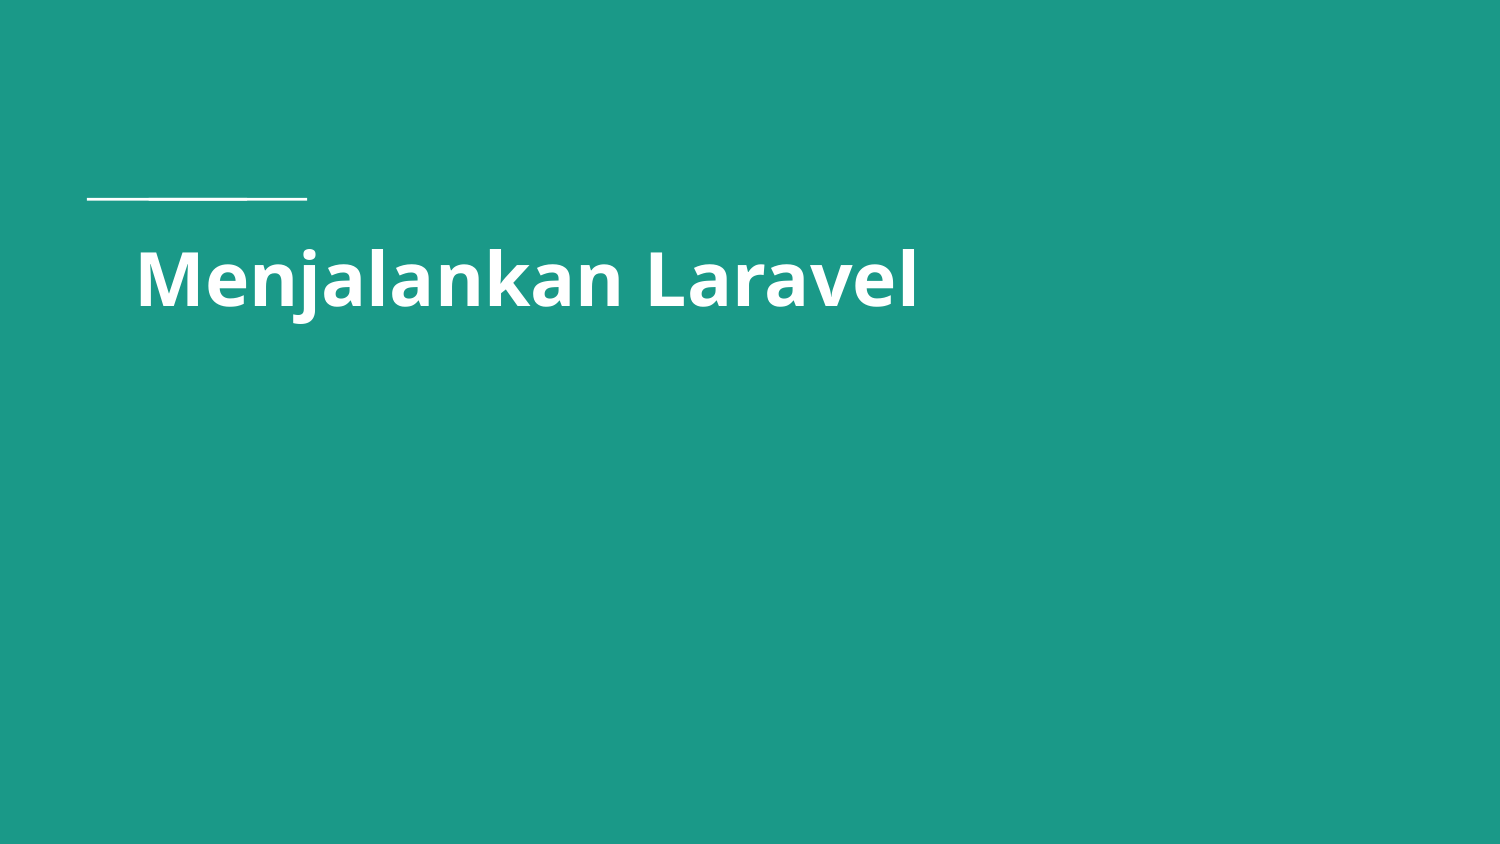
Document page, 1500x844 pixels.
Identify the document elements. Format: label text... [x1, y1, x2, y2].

title Menjalankan Laravel [119, 216, 1381, 466]
